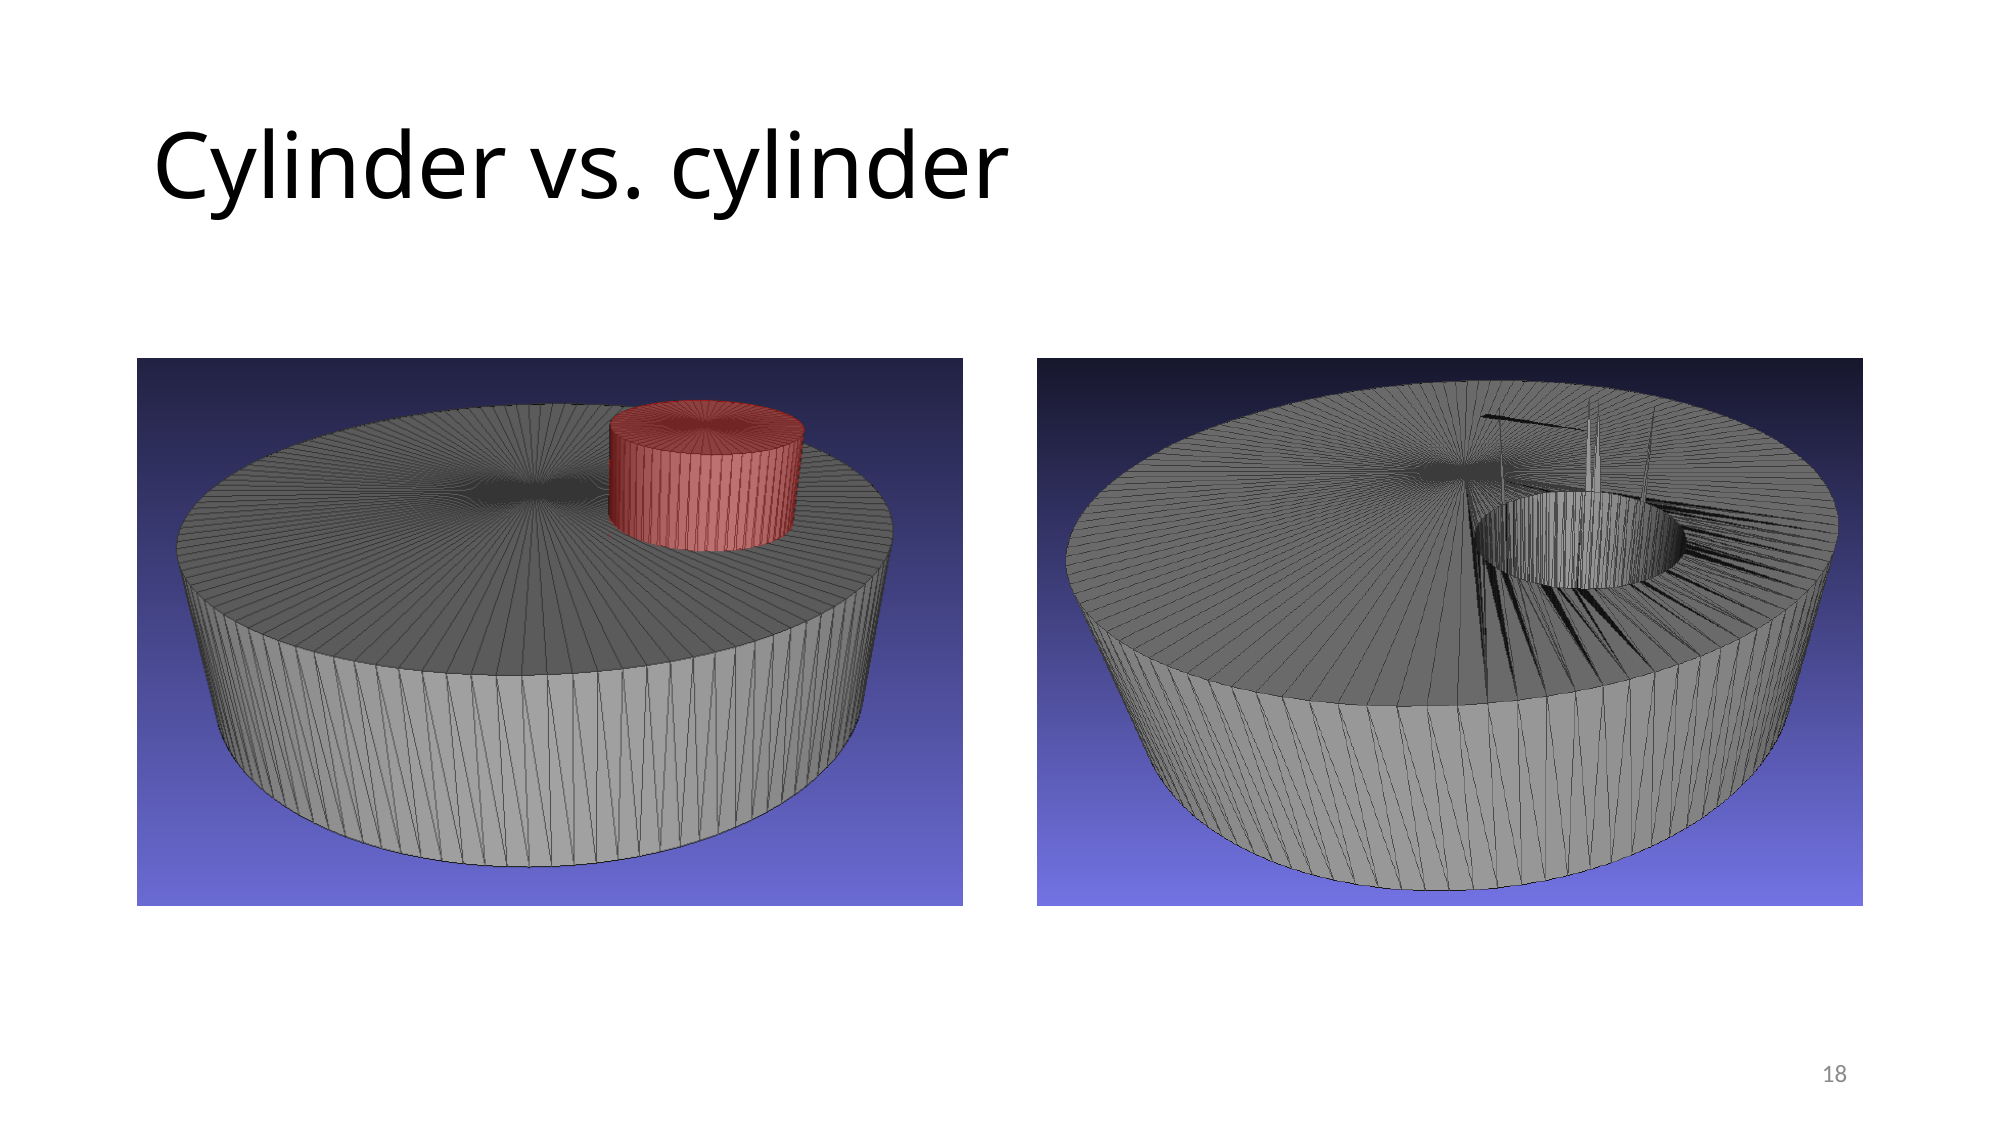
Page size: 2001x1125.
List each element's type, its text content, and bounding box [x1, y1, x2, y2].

title Cylinder vs. cylinder [137, 59, 1863, 278]
picture [1036, 358, 1863, 906]
slide_number 18 [1412, 1042, 1863, 1103]
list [137, 358, 963, 906]
